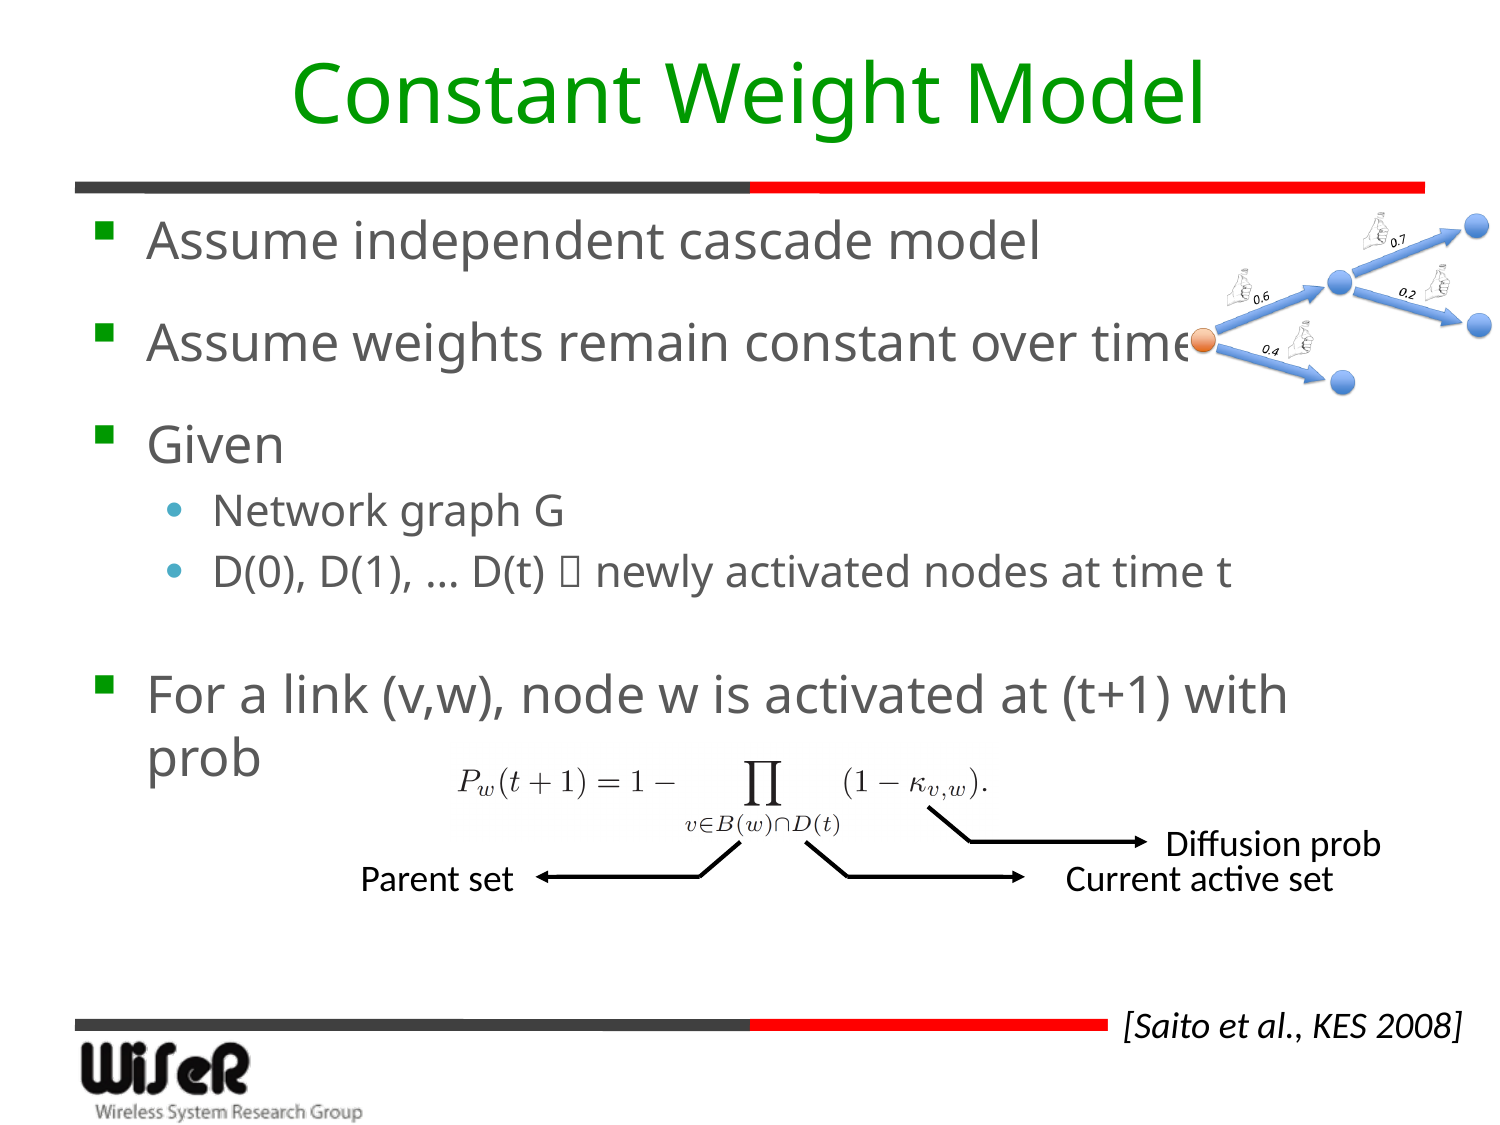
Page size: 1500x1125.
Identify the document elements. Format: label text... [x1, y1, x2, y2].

list Assume independent cascade model Assume weights remain constant over time Given Network graph G D(0), D(1), … D(t)  newly activated nodes at time t For a link (v,w), node w is activated at (t+1) with prob [74, 199, 1426, 1006]
text_box Diffusion prob [1150, 811, 1397, 872]
picture [75, 1021, 363, 1125]
text_box [848, 870, 1025, 884]
picture [1188, 211, 1495, 398]
text_box [535, 870, 699, 884]
picture [449, 742, 999, 843]
text_box [1003, 835, 1148, 846]
text_box Parent set [345, 846, 530, 907]
text_box Current active set [1051, 846, 1350, 907]
title Constant Weight Model [74, 24, 1426, 156]
text_box [Saito et al., KES 2008] [1107, 993, 1478, 1054]
